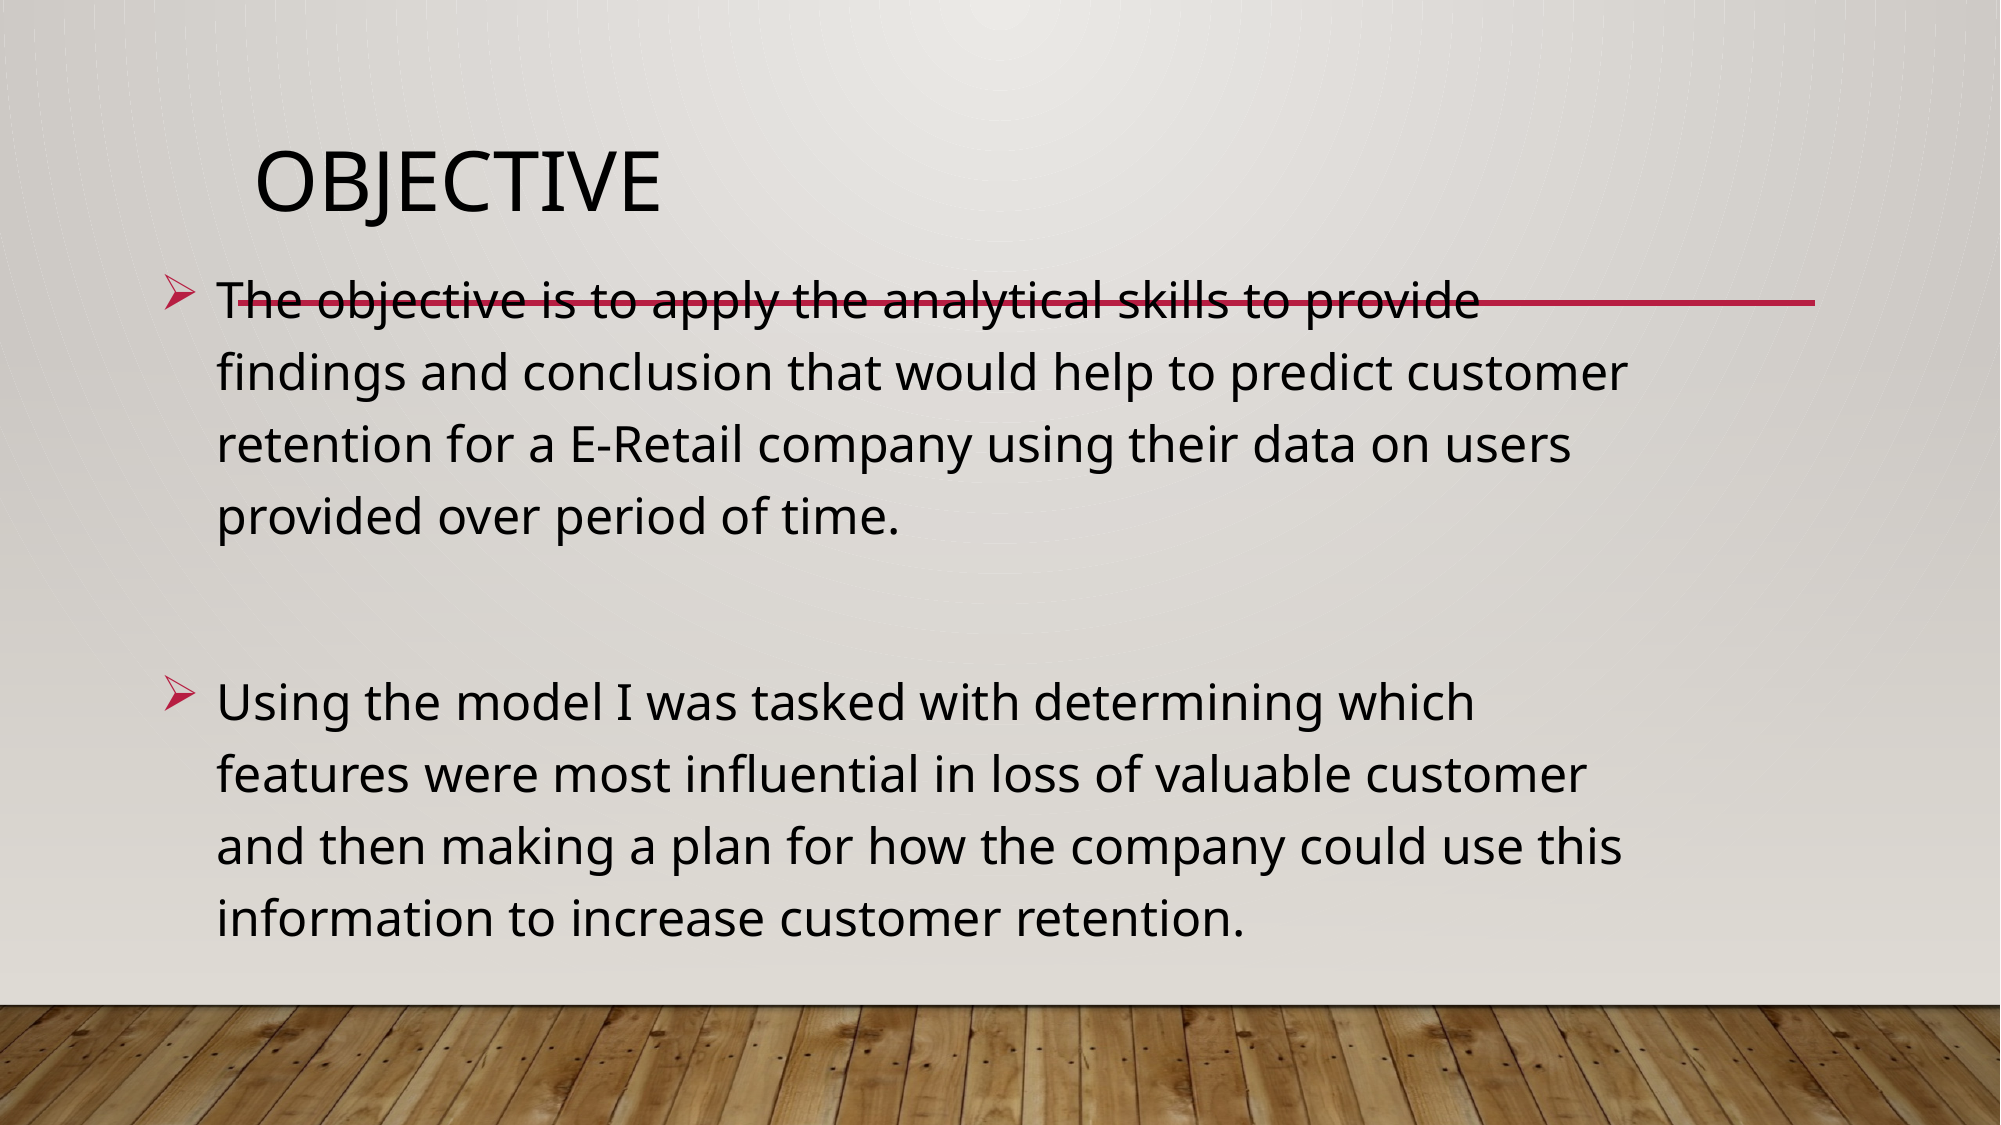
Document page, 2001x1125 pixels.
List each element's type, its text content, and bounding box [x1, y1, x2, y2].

picture [0, 1005, 2000, 1125]
list The objective is to apply the analytical skills to provide findings and conclusion that would help to predict customer retention for a E-Retail company using their data on users provided over period of time. Using the model I was tasked with determining which features were most influential in loss of valuable customer and then making a plan for how the company could use this information to increase customer retention. [145, 248, 1649, 1018]
title Objective [238, 131, 1814, 305]
